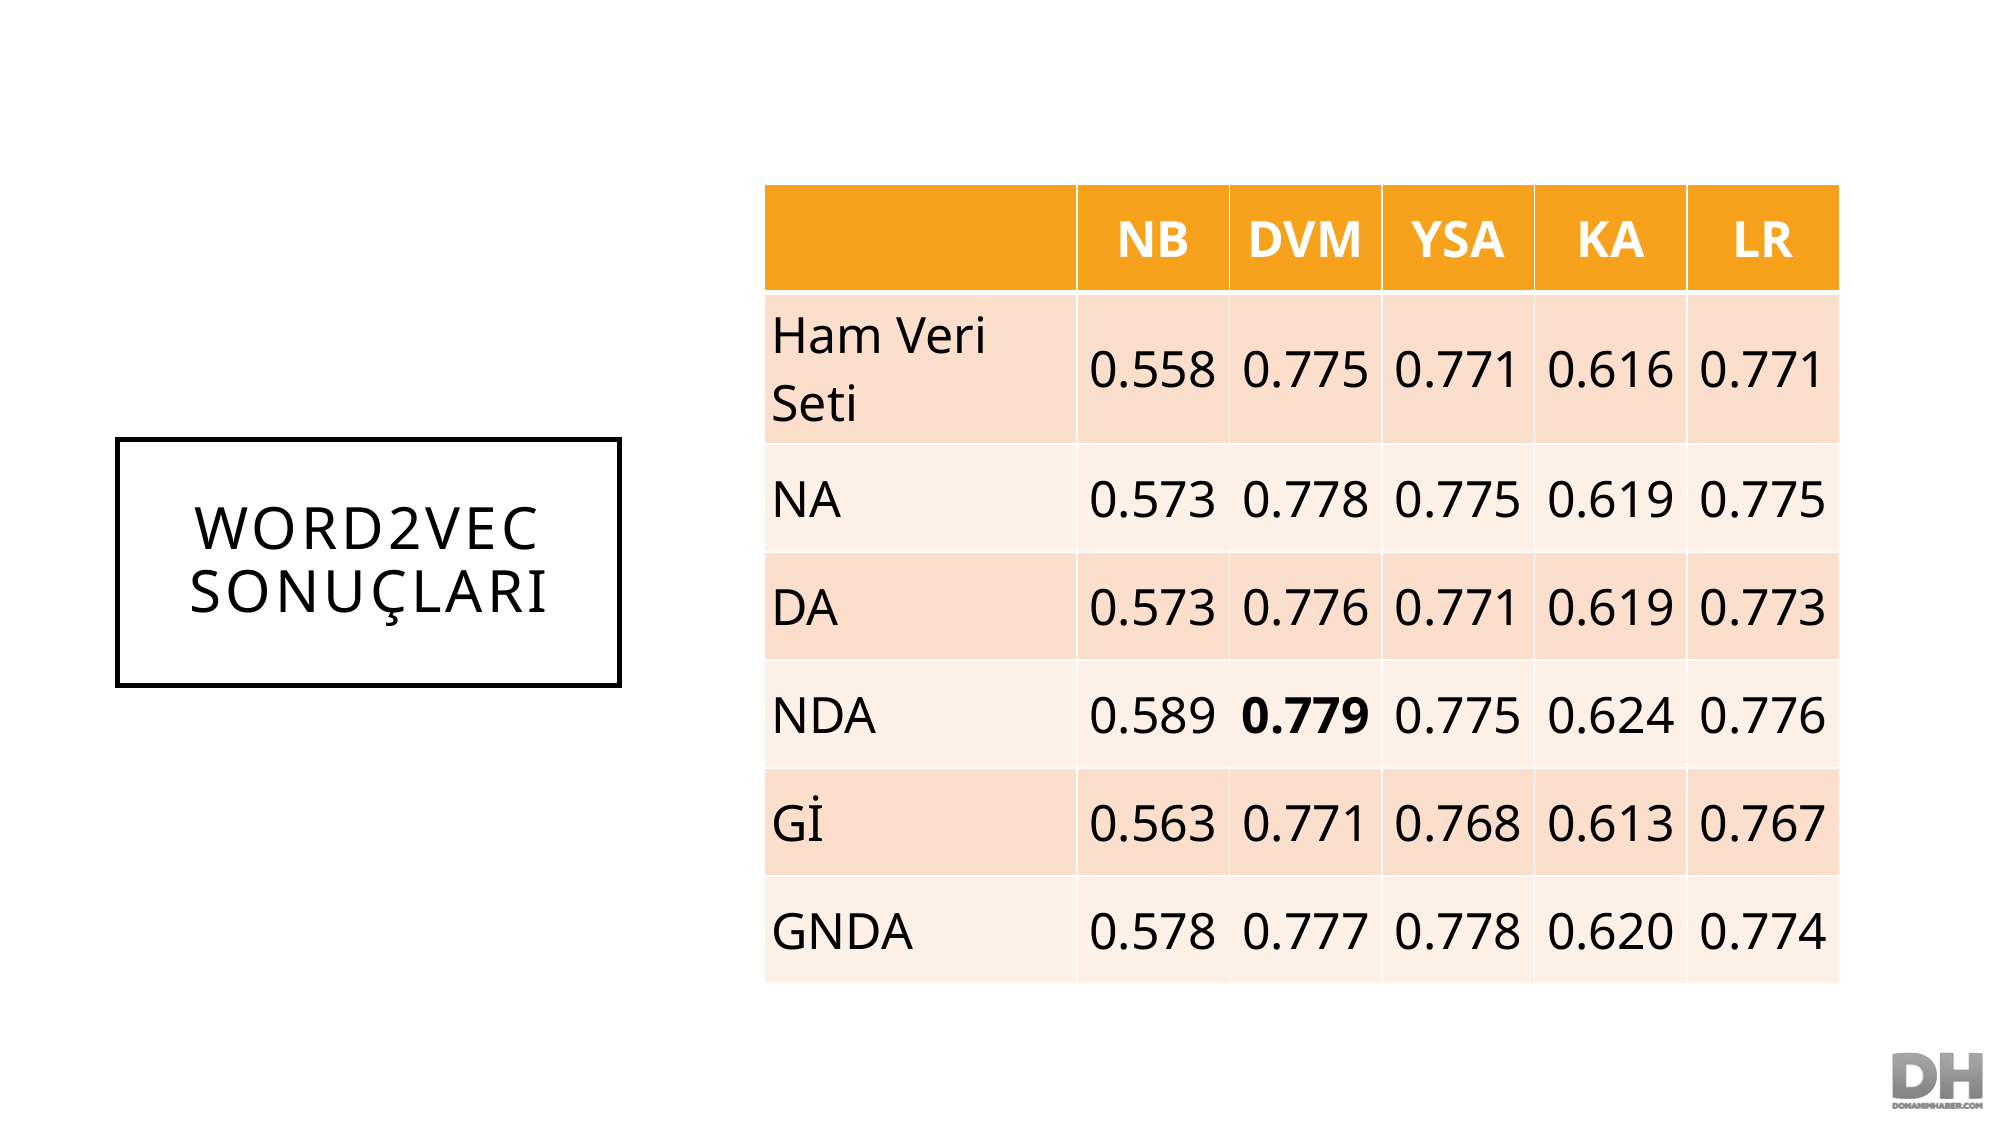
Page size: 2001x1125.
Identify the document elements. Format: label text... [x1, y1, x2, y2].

table_cell 0.775 [1383, 661, 1534, 767]
table_cell 0.777 [1230, 877, 1381, 983]
table_cell 0.589 [1078, 661, 1229, 767]
picture [1879, 1047, 1996, 1113]
table_cell 0.613 [1535, 769, 1686, 875]
table_cell 0.619 [1535, 445, 1686, 551]
table_cell 0.573 [1078, 553, 1229, 659]
table_cell 0.774 [1688, 877, 1839, 983]
table_cell 0.773 [1688, 553, 1839, 659]
table_cell 0.616 [1535, 295, 1686, 443]
table_cell 0.771 [1383, 553, 1534, 659]
table_cell 0.771 [1688, 295, 1839, 443]
table_cell 0.768 [1383, 769, 1534, 875]
table_cell 0.775 [1230, 295, 1381, 443]
table_cell Gİ [765, 769, 1076, 875]
table_cell 0.624 [1535, 661, 1686, 767]
table_header YSA [1383, 185, 1534, 290]
table_cell 0.778 [1230, 445, 1381, 551]
table_cell 0.771 [1230, 769, 1381, 875]
table_cell DA [765, 553, 1076, 659]
table_cell 0.558 [1078, 295, 1229, 443]
table_cell Ham Veri Seti [765, 295, 1076, 443]
table_header KA [1535, 185, 1686, 290]
table_header DVM [1230, 185, 1381, 290]
table_cell 0.573 [1078, 445, 1229, 551]
table_cell 0.775 [1383, 445, 1534, 551]
table_cell 0.563 [1078, 769, 1229, 875]
table_cell 0.620 [1535, 877, 1686, 983]
table_cell 0.776 [1688, 661, 1839, 767]
table_header [765, 185, 1076, 290]
table_cell 0.779 [1230, 661, 1381, 767]
table_header LR [1688, 185, 1839, 290]
table_cell 0.767 [1688, 769, 1839, 875]
title word2vec sonuçları [115, 437, 622, 688]
table_cell 0.775 [1688, 445, 1839, 551]
table_cell NDA [765, 661, 1076, 767]
table_cell 0.578 [1078, 877, 1229, 983]
table_cell 0.771 [1383, 295, 1534, 443]
table_cell NA [765, 445, 1076, 551]
table_cell 0.619 [1535, 553, 1686, 659]
table_cell GNDA [765, 877, 1076, 983]
table_cell 0.776 [1230, 553, 1381, 659]
table_cell 0.778 [1383, 877, 1534, 983]
table_header NB [1078, 185, 1229, 290]
